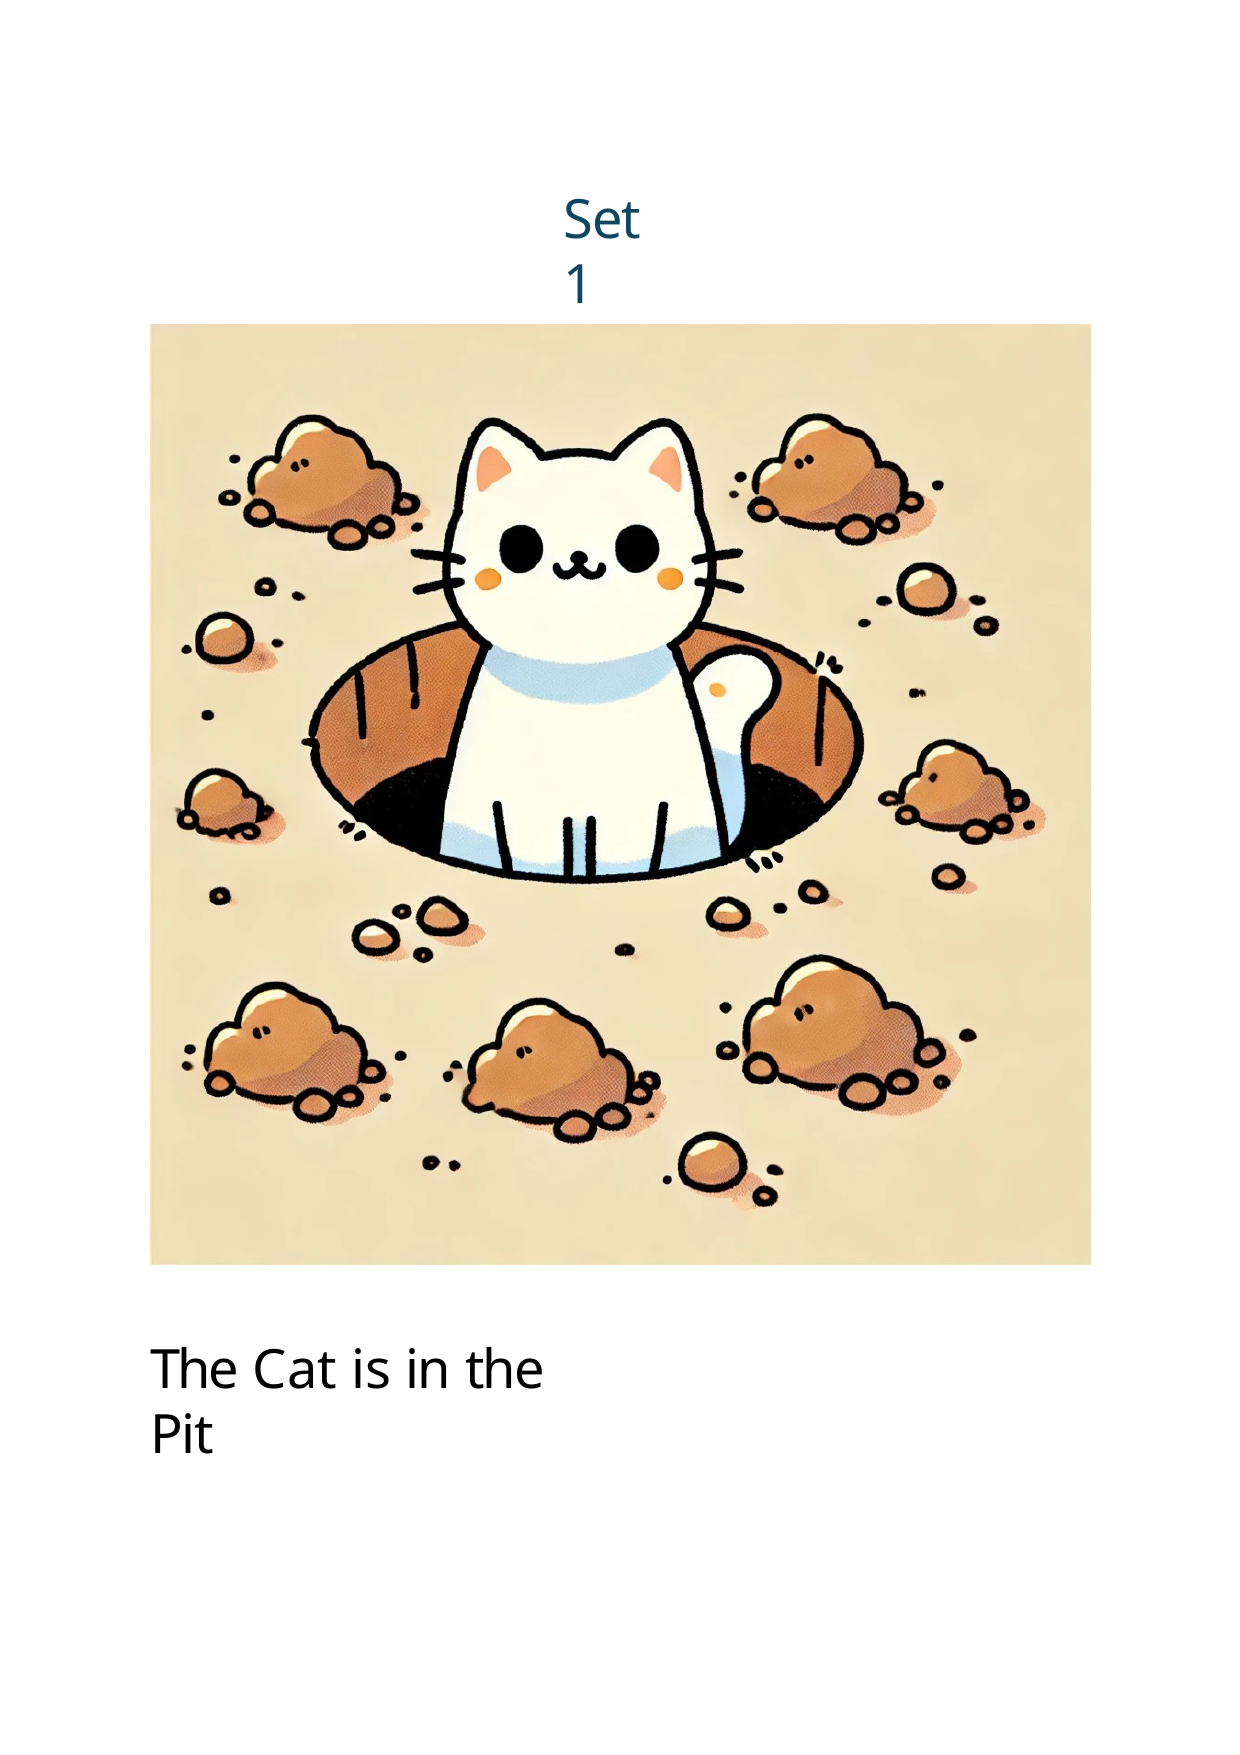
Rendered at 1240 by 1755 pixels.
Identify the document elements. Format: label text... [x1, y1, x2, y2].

picture [149, 324, 1091, 1265]
text_box Set 1 [561, 182, 679, 315]
text_box The Cat is in the Pit [147, 1332, 594, 1465]
